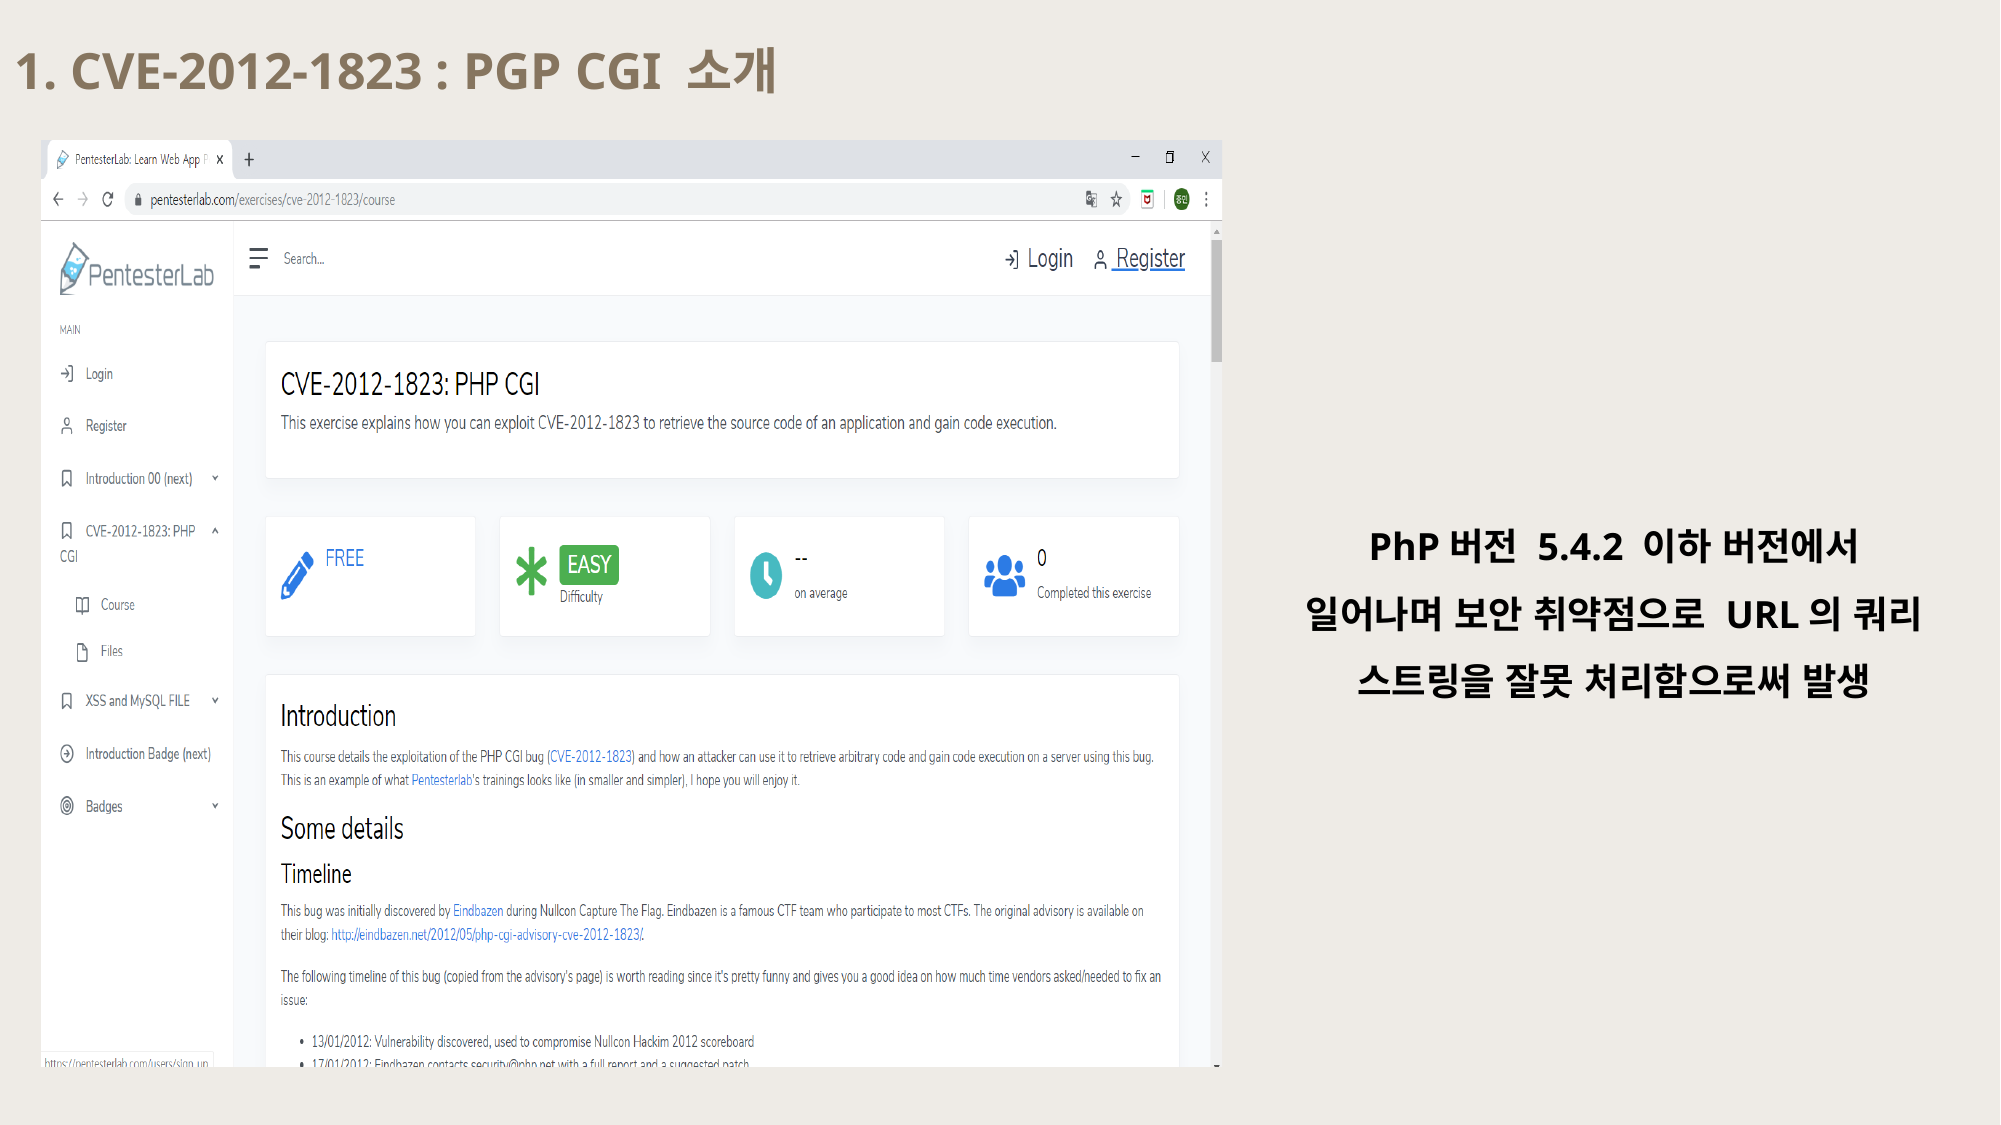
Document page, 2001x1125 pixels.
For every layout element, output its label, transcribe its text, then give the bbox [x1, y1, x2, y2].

text_box 1. CVE-2012-1823 : PGP CGI 소개 [0, 32, 1016, 107]
picture [41, 139, 1223, 1067]
text_box PhP버전 5.4.2 이하 버전에서 일어나며 보안 취약점으로 URL의 쿼리 스트링을 잘못 처리함으로써 발생 [1262, 493, 1966, 711]
